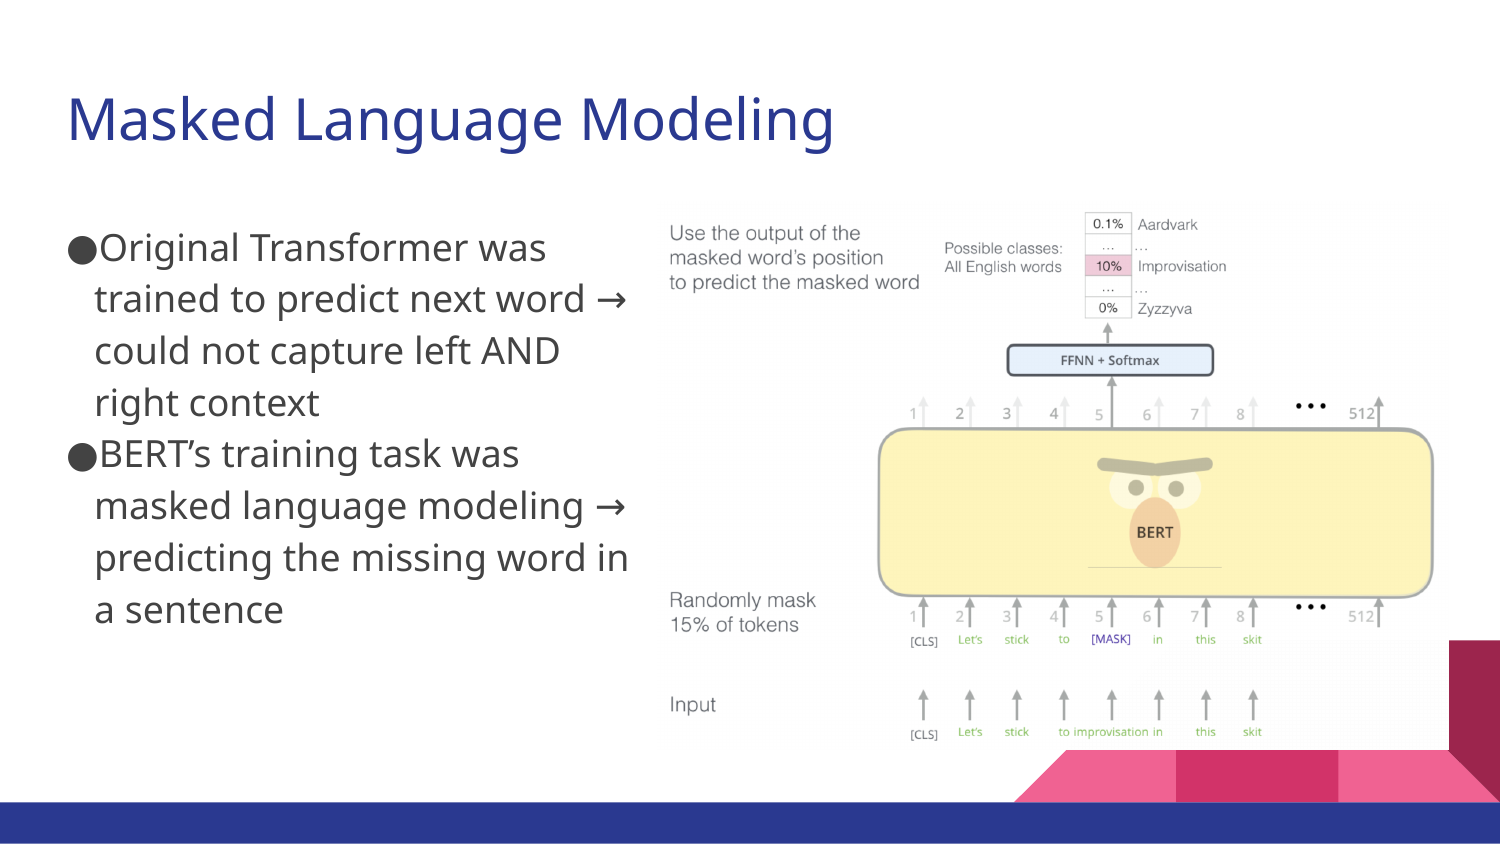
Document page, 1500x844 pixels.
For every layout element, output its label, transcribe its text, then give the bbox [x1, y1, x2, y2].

picture [657, 201, 1450, 750]
list Original Transformer was trained to predict next word → could not capture left AND right context BERT’s training task was masked language modeling → predicting the missing word in a sentence [51, 201, 656, 750]
title Masked Language Modeling [51, 67, 1449, 167]
